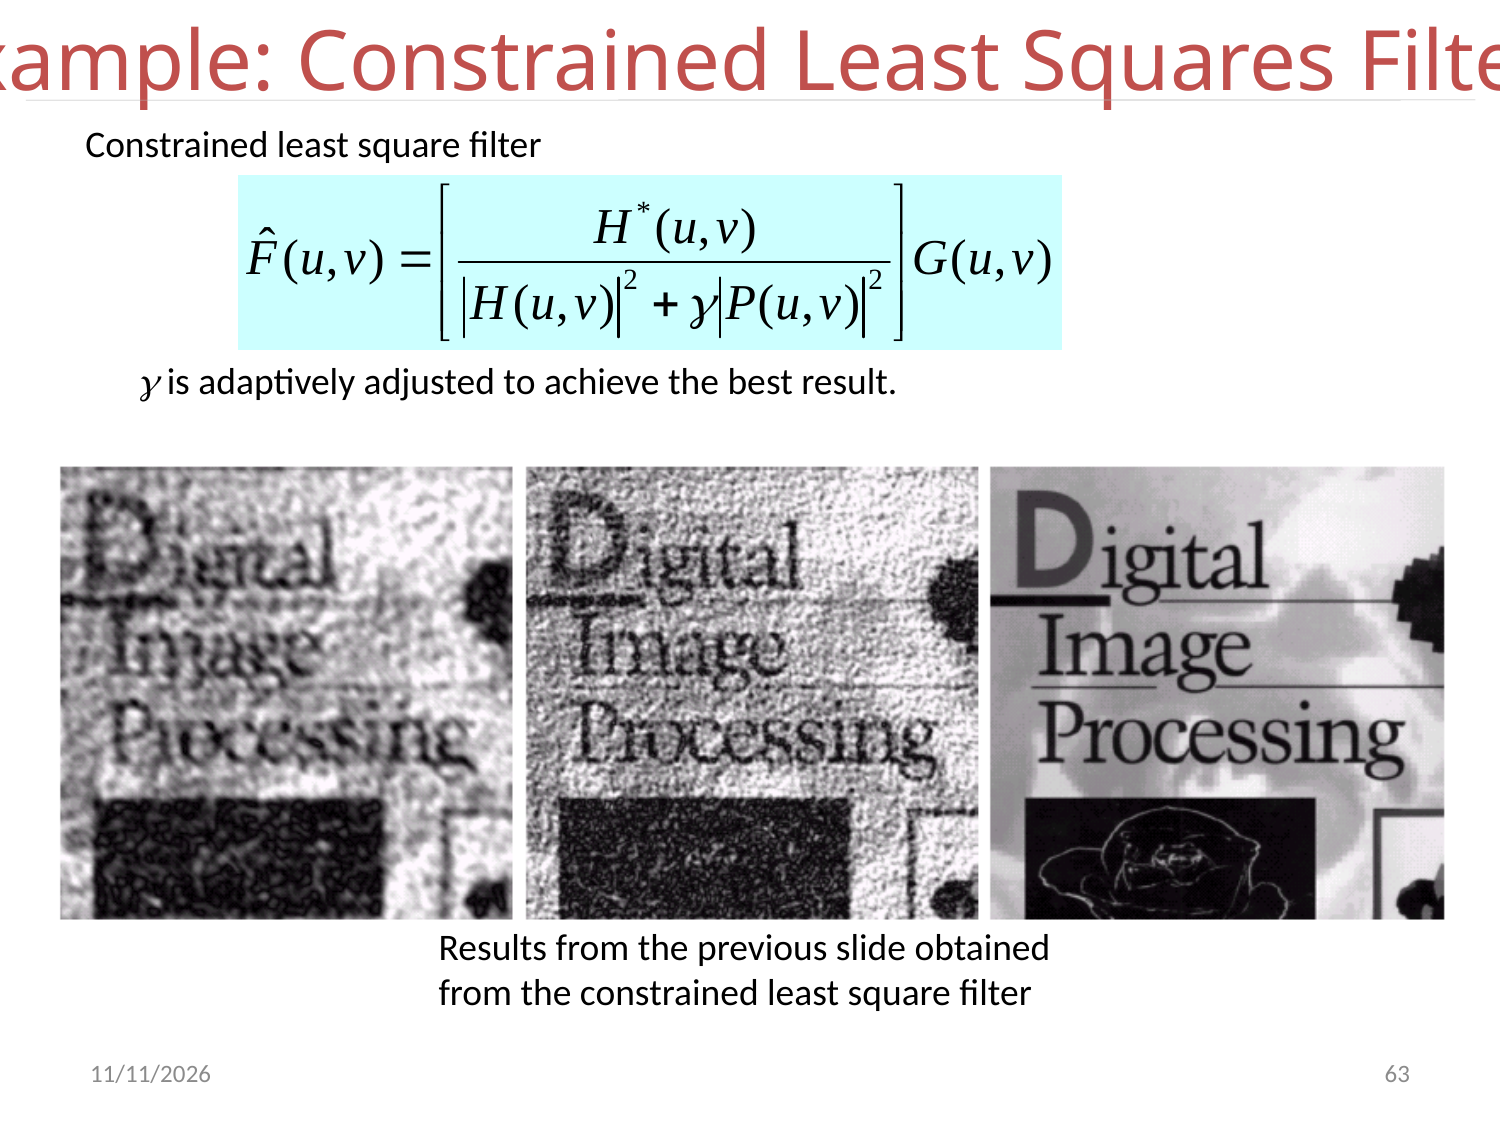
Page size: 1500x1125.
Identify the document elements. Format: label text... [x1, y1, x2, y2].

text_box Constrained least square filter [70, 112, 557, 173]
text_box Results from the previous slide obtained from the constrained least square filter [423, 935, 1075, 1020]
text_box g is adaptively adjusted to achieve the best result. [122, 349, 914, 410]
picture [47, 462, 1453, 926]
text_box 8/30/2023 [75, 1042, 425, 1103]
slide_number 63 [1074, 1042, 1425, 1103]
text_box Example: Constrained Least Squares Filter [0, 0, 1500, 115]
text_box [237, 174, 1063, 351]
